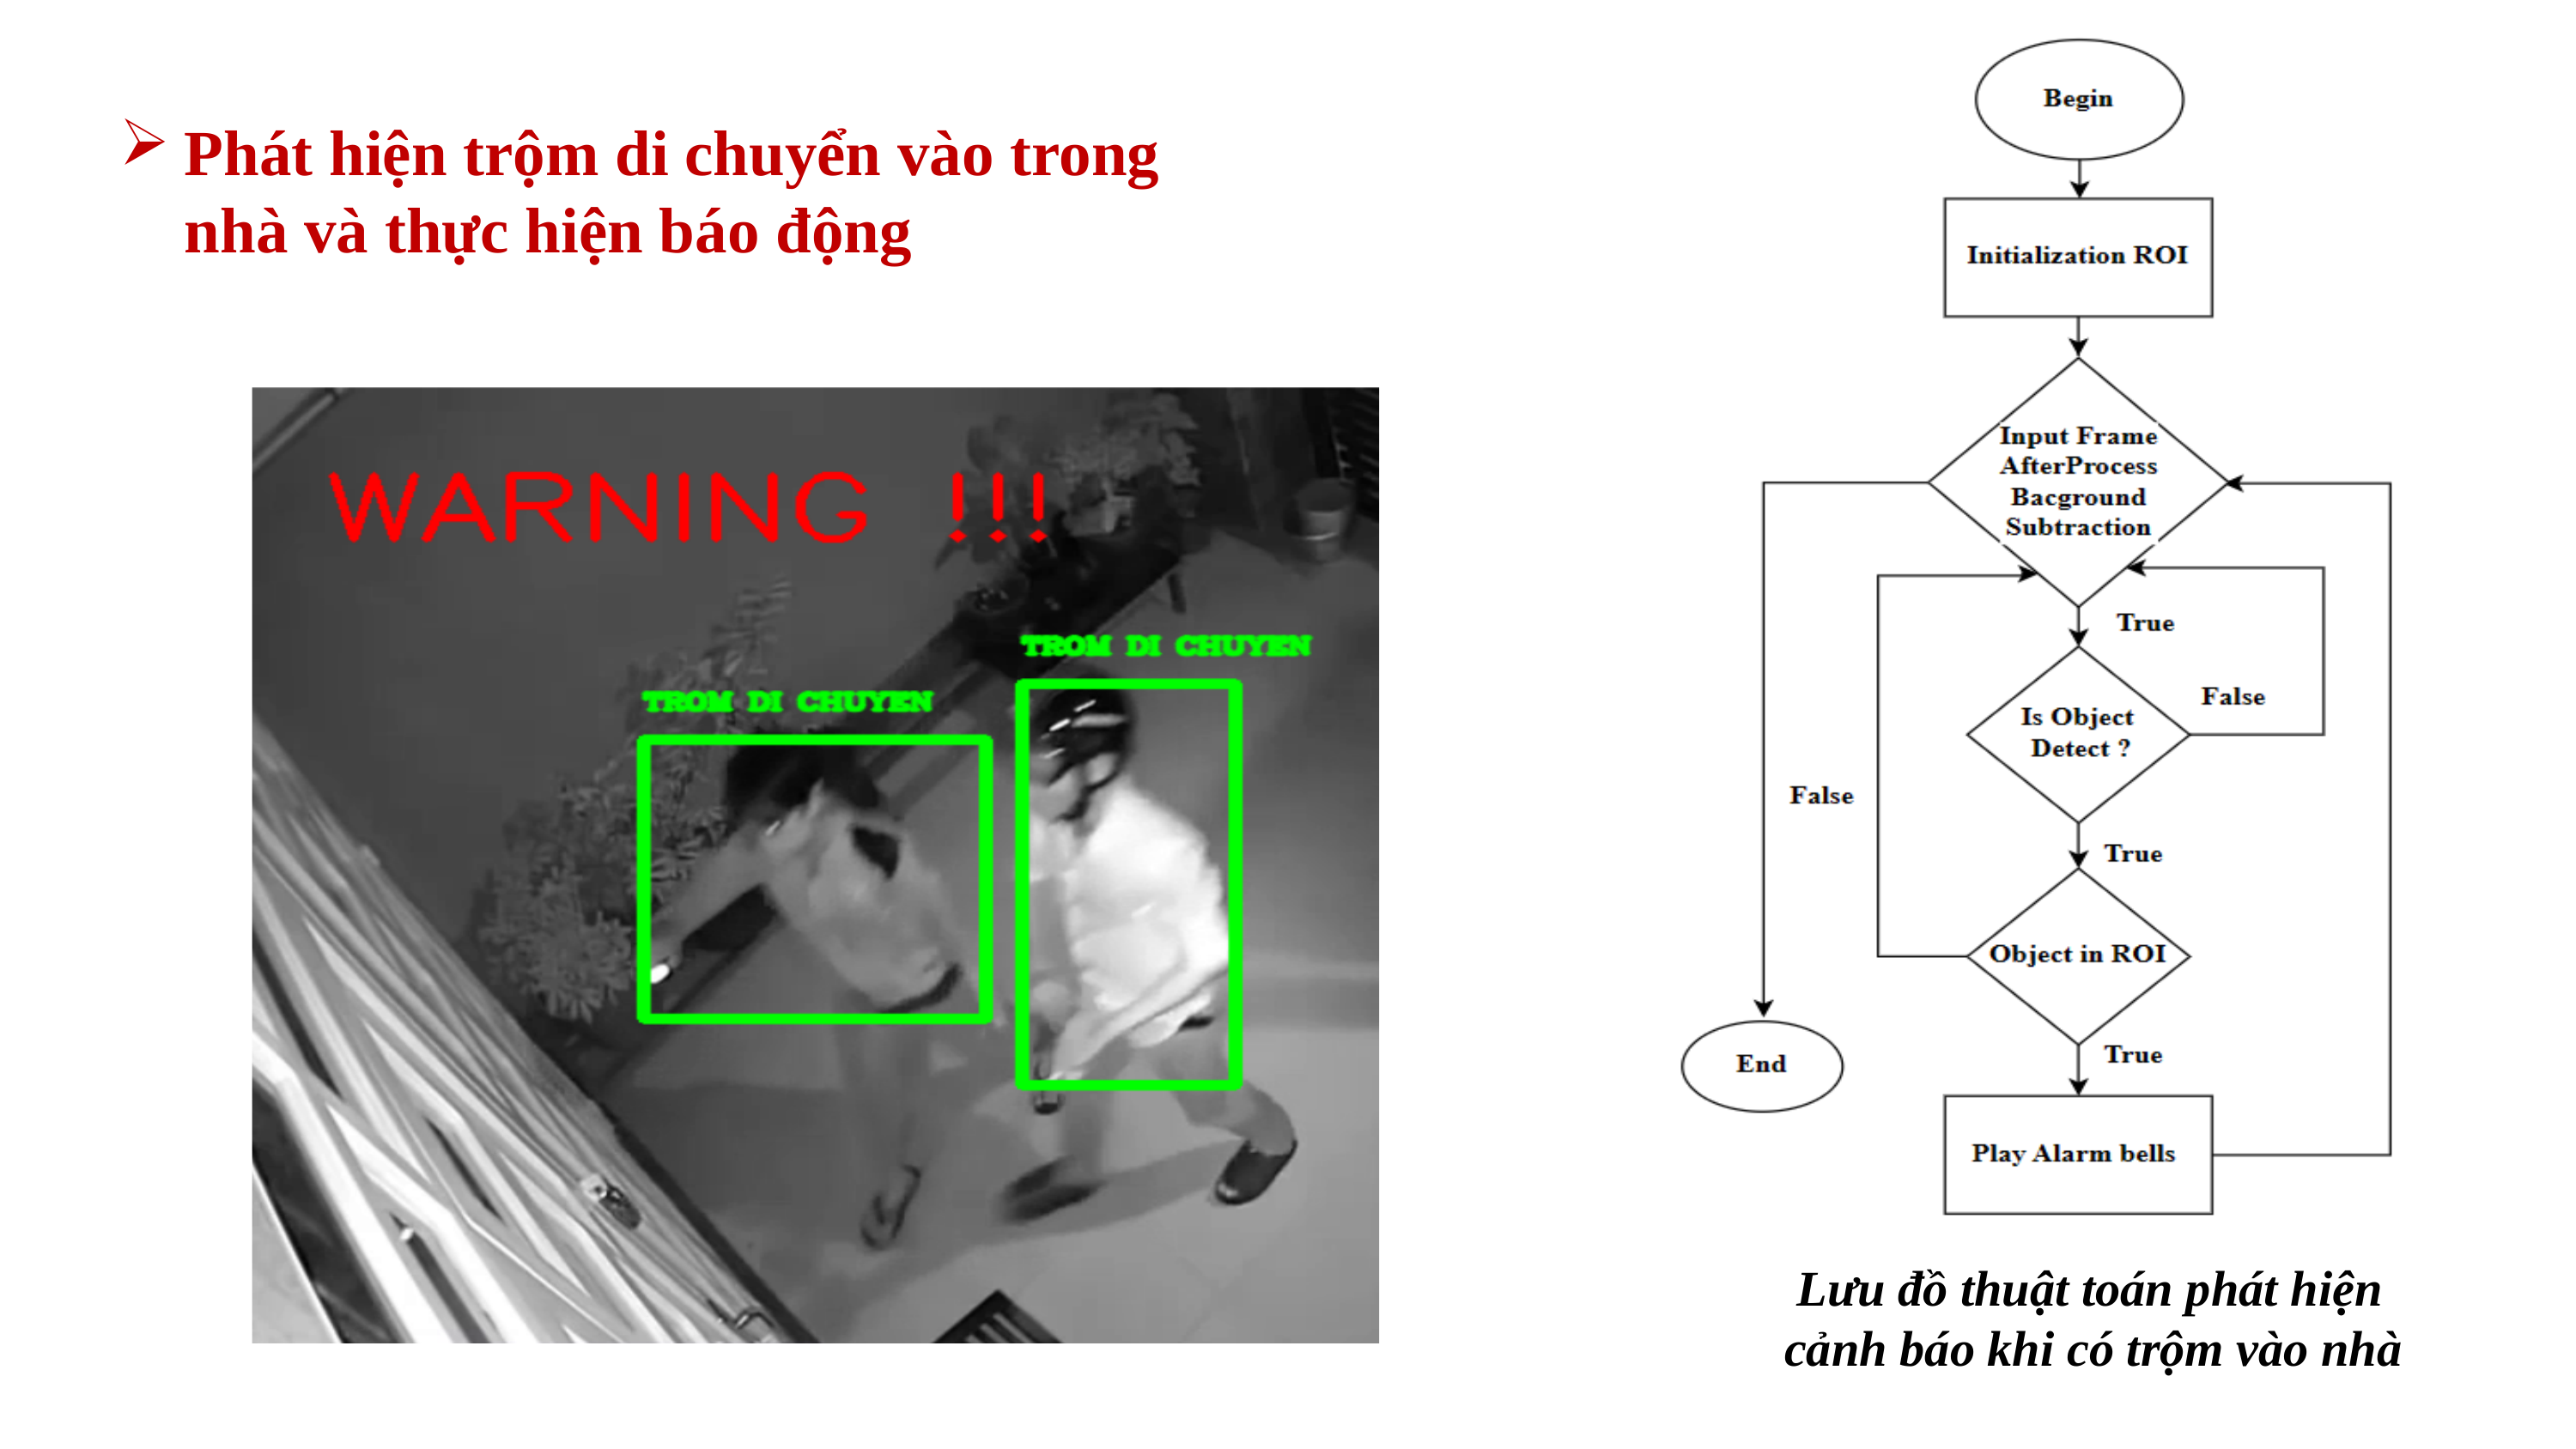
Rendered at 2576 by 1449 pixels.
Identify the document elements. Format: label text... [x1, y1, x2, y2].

text_box Phát hiện trộm di chuyển vào trong nhà và thực hiện báo động [107, 105, 1235, 273]
picture [252, 380, 1380, 1343]
picture [1674, 26, 2448, 1250]
text_box Lưu đồ thuật toán phát hiện cảnh báo khi có trộm vào nhà [1771, 1258, 2427, 1382]
